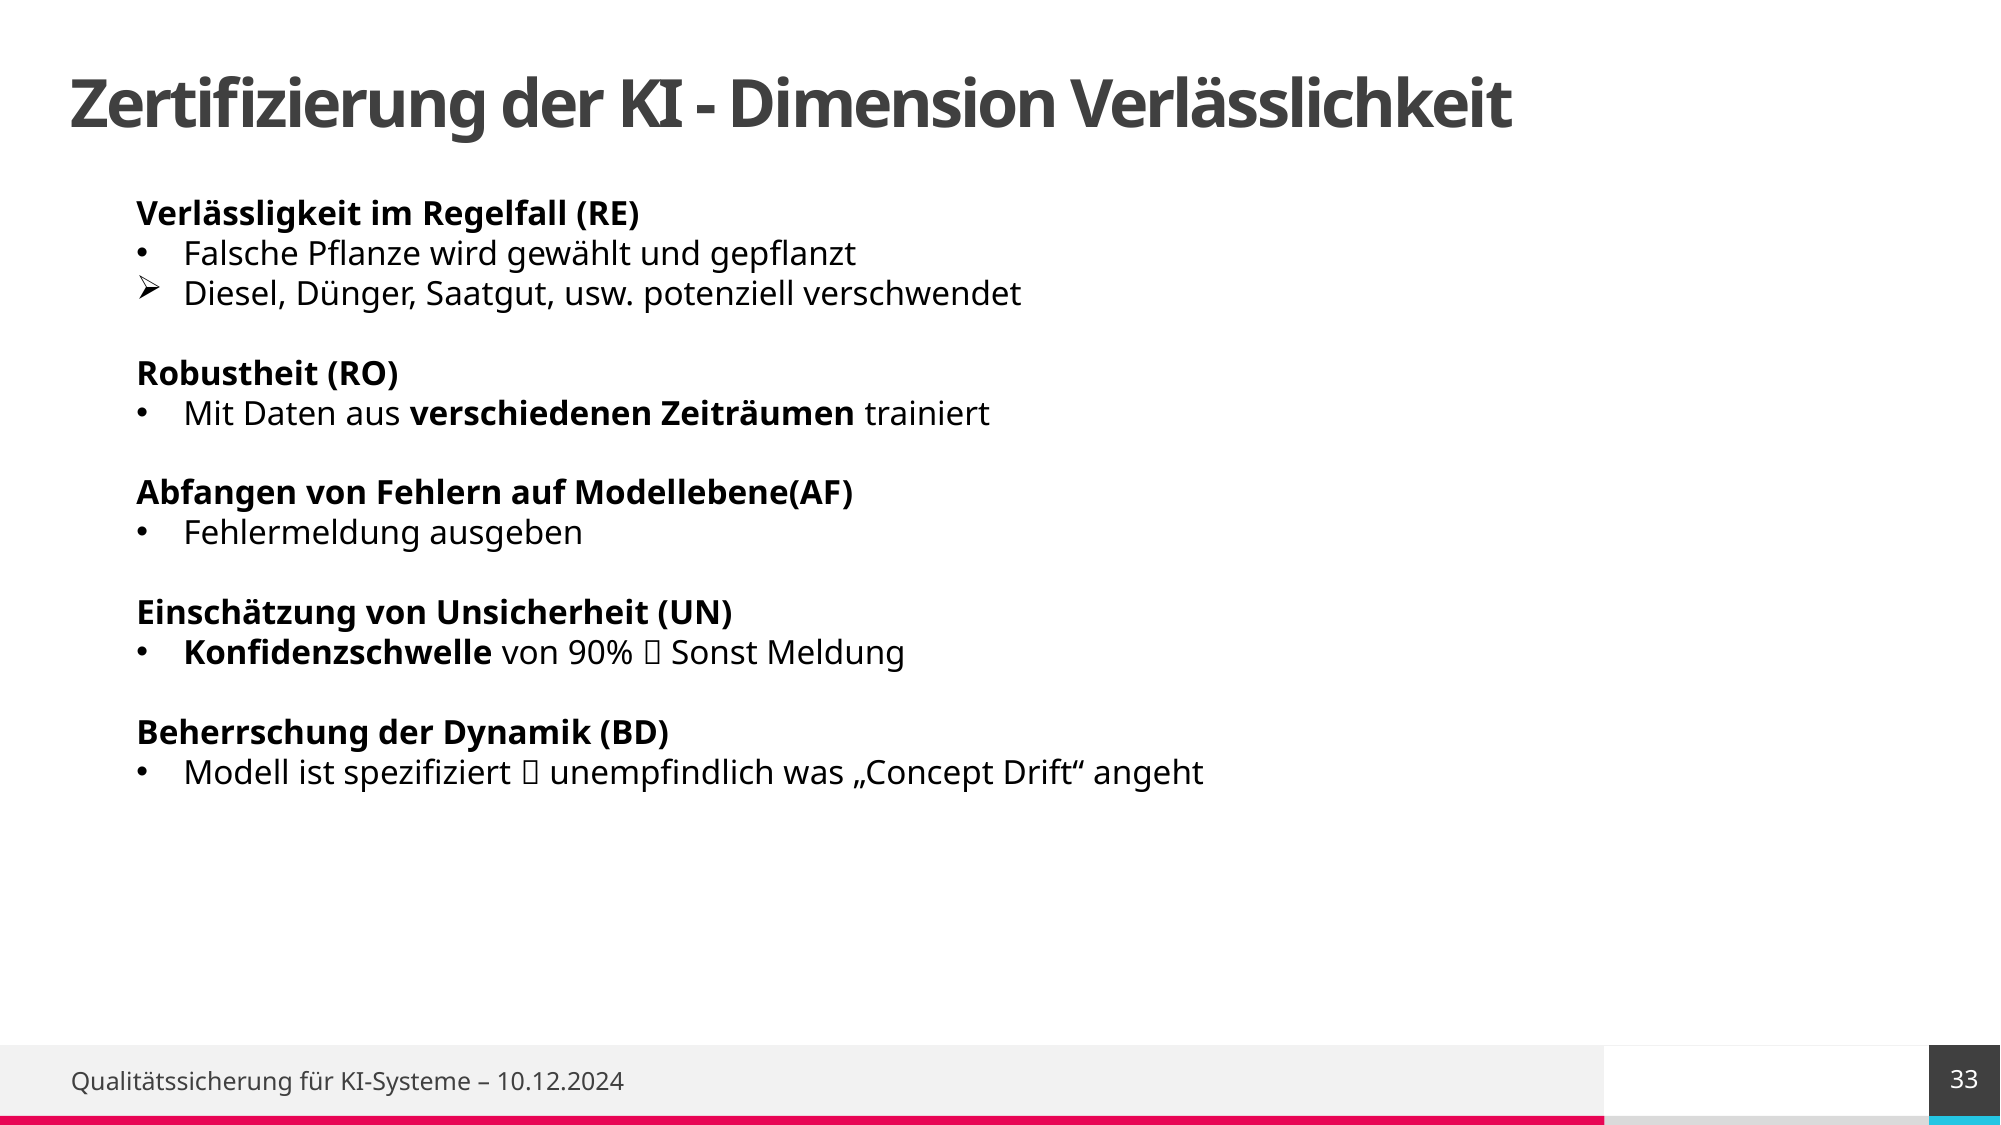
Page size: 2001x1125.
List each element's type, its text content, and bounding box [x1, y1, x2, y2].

text_box Verlässligkeit im Regelfall (RE) Falsche Pflanze wird gewählt und gepflanzt Diesel, Dünger, Saatgut, usw. potenziell verschwendet Robustheit (RO) Mit Daten aus verschiedenen Zeiträumen trainiert Abfangen von Fehlern auf Modellebene(AF) Fehlermeldung ausgeben Einschätzung von Unsicherheit (UN) Konfidenzschwelle von 90%  Sonst Meldung Beherrschung der Dynamik (BD) Modell ist spezifiziert  unempfindlich was „Concept Drift“ angeht [121, 184, 1673, 839]
footer Qualitätssicherung für KI-Systeme – 10.12.2024 [70, 1056, 1000, 1105]
slide_number 33 [1929, 1045, 2000, 1116]
title Zertifizierung der KI - Dimension Verlässlichkeit [70, 70, 1932, 142]
